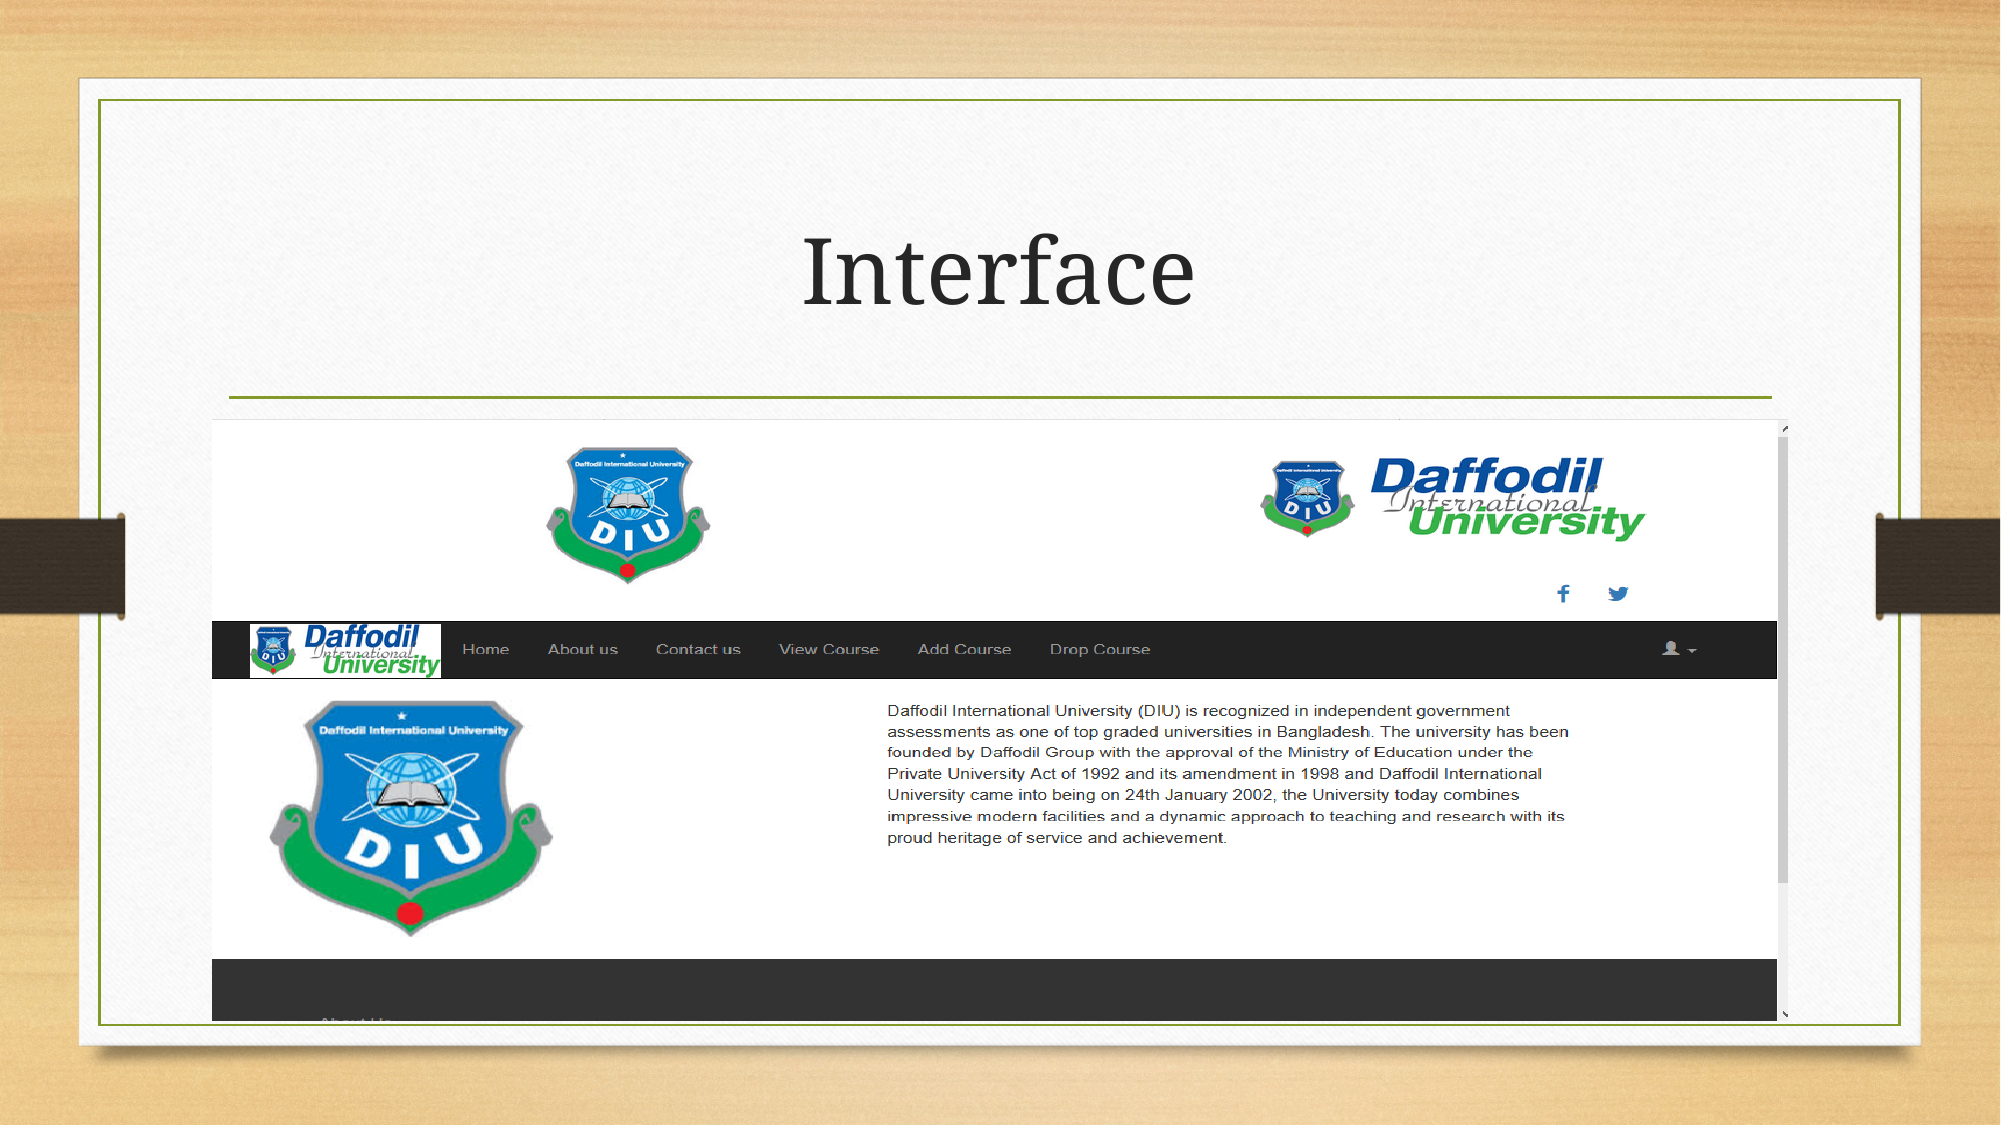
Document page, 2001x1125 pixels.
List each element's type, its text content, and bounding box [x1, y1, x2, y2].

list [212, 419, 1788, 1022]
title Interface [212, 161, 1788, 375]
picture [0, 0, 2001, 1125]
